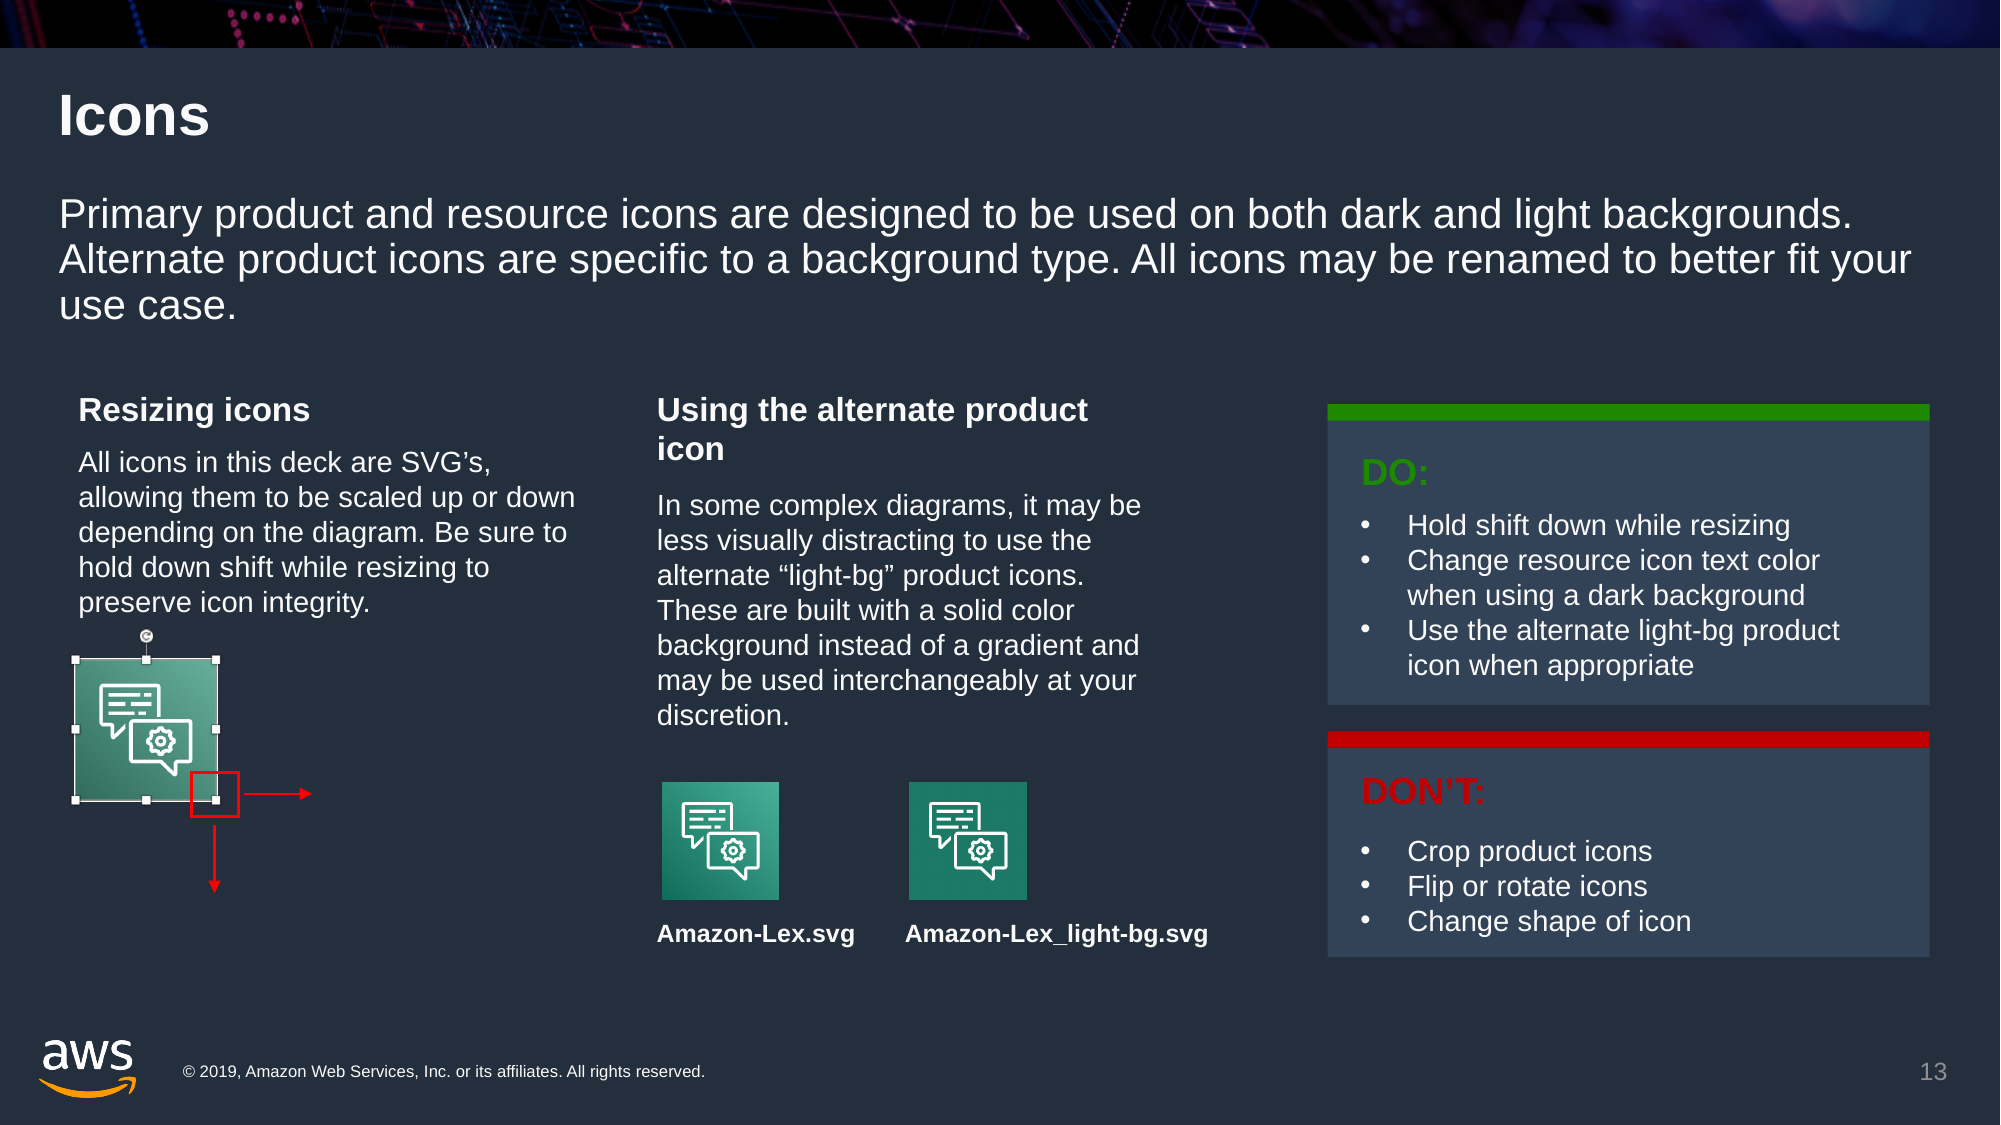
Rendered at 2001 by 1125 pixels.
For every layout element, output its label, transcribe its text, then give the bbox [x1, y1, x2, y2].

slide_number 13 [1512, 1040, 1963, 1101]
text_box Amazon-Lex_light-bg.svg [889, 909, 1273, 955]
text_box DO: [1346, 440, 1855, 499]
list Primary product and resource icons are designed to be used on both dark and light backgrounds. Alternate product icons are specific to a background type. All icons may be renamed to better fit your use case. [43, 185, 1963, 338]
picture [12, 594, 272, 843]
text_box [1327, 403, 1931, 422]
picture [0, 0, 2000, 48]
picture [39, 1040, 136, 1098]
picture [662, 782, 779, 900]
text_box DON’T: [1346, 759, 1855, 820]
text_box [1327, 422, 1931, 706]
title Icons [43, 67, 1963, 166]
text_box Resizing icons [63, 380, 595, 435]
text_box [1327, 749, 1931, 958]
picture [909, 782, 1027, 900]
text_box Crop product icons Flip or rotate icons Change shape of icon [1345, 824, 1900, 945]
text_box [1327, 730, 1931, 749]
text_box In some complex diagrams, it may be less visually distracting to use the alternate “light-bg” product icons. These are built with a solid color background instead of a gradient and may be used interchangeably at your discretion. [642, 478, 1174, 739]
text_box All icons in this deck are SVG’s, allowing them to be scaled up or down depending on the diagram. Be sure to hold down shift while resizing to preserve icon integrity. [63, 435, 595, 626]
text_box Using the alternate product icon [642, 380, 1174, 475]
text_box Amazon-Lex.svg [641, 909, 889, 955]
text_box Hold shift down while resizing Change resource icon text color when using a dark background Use the alternate light-bg product icon when appropriate [1345, 499, 1900, 689]
